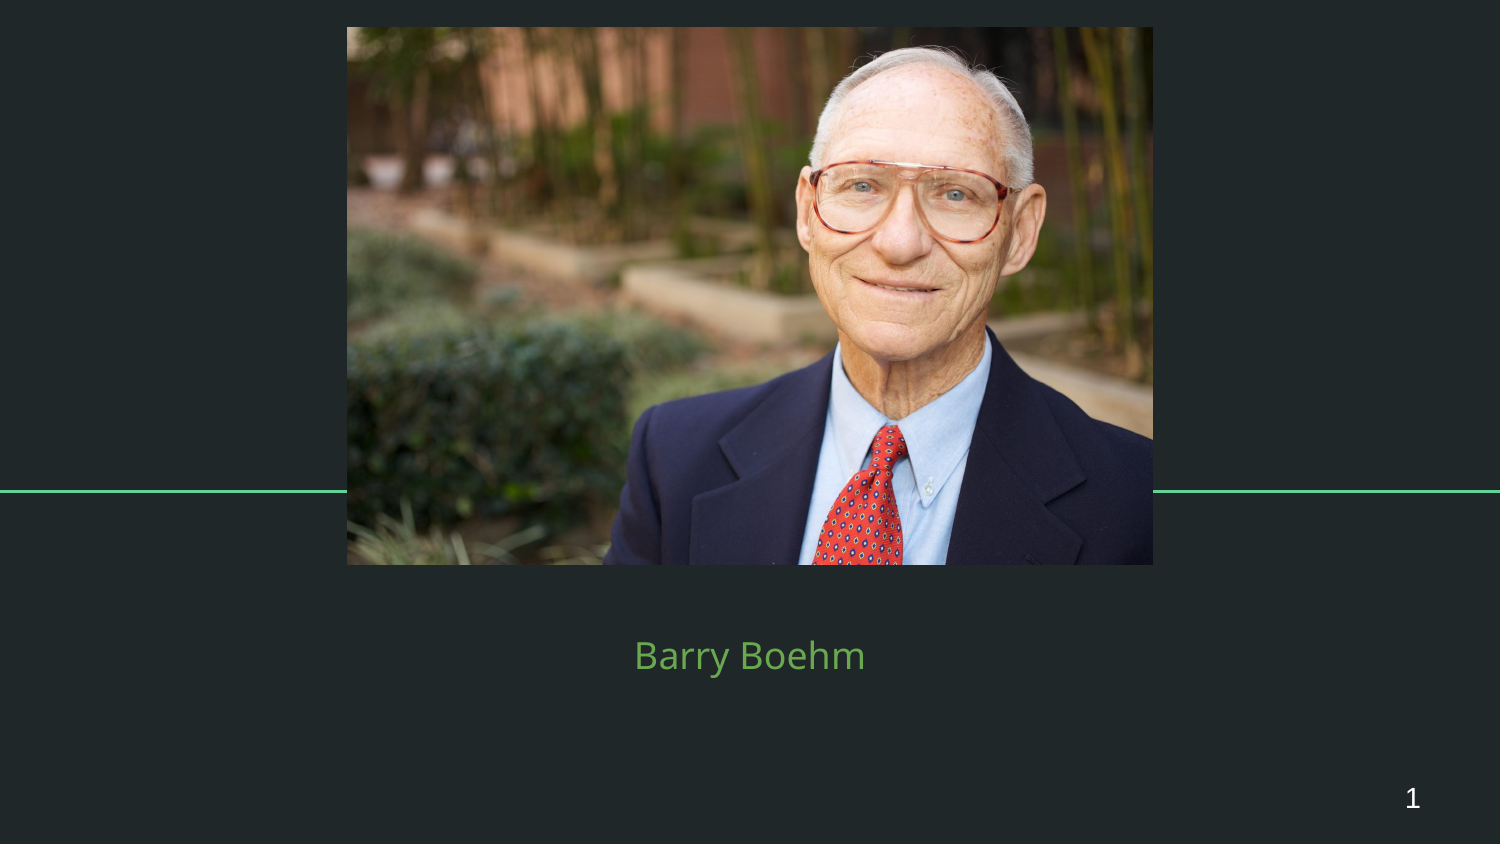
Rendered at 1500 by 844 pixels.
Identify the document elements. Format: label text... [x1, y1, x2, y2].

slide_number 1 [1389, 764, 1480, 830]
picture [346, 27, 1153, 565]
text_box Barry Boehm [207, 609, 1293, 765]
